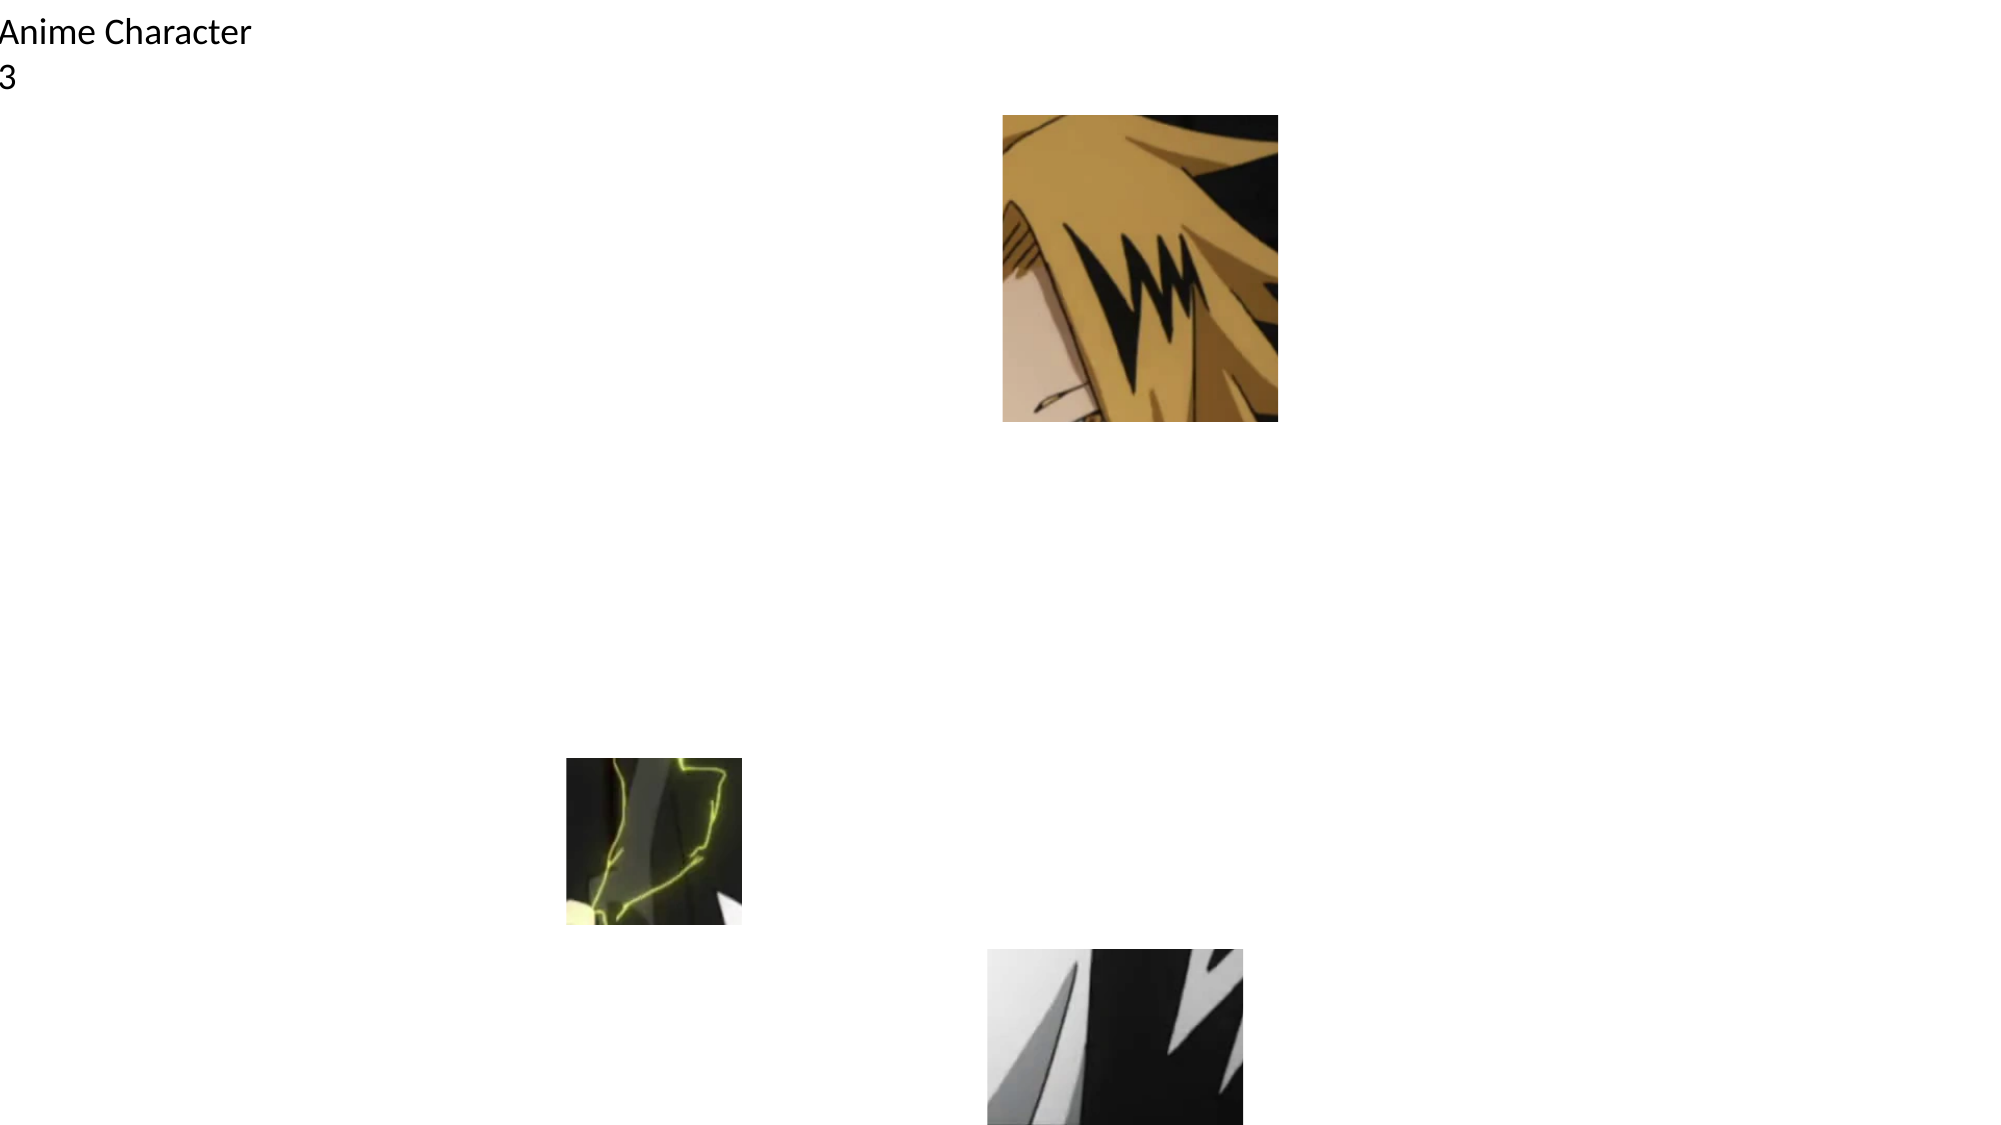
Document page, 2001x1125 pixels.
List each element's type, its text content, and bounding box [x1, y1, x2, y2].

picture [1002, 115, 1279, 423]
picture [987, 948, 1244, 1125]
text_box Anime Character 3 [0, 0, 268, 105]
picture [566, 758, 743, 925]
